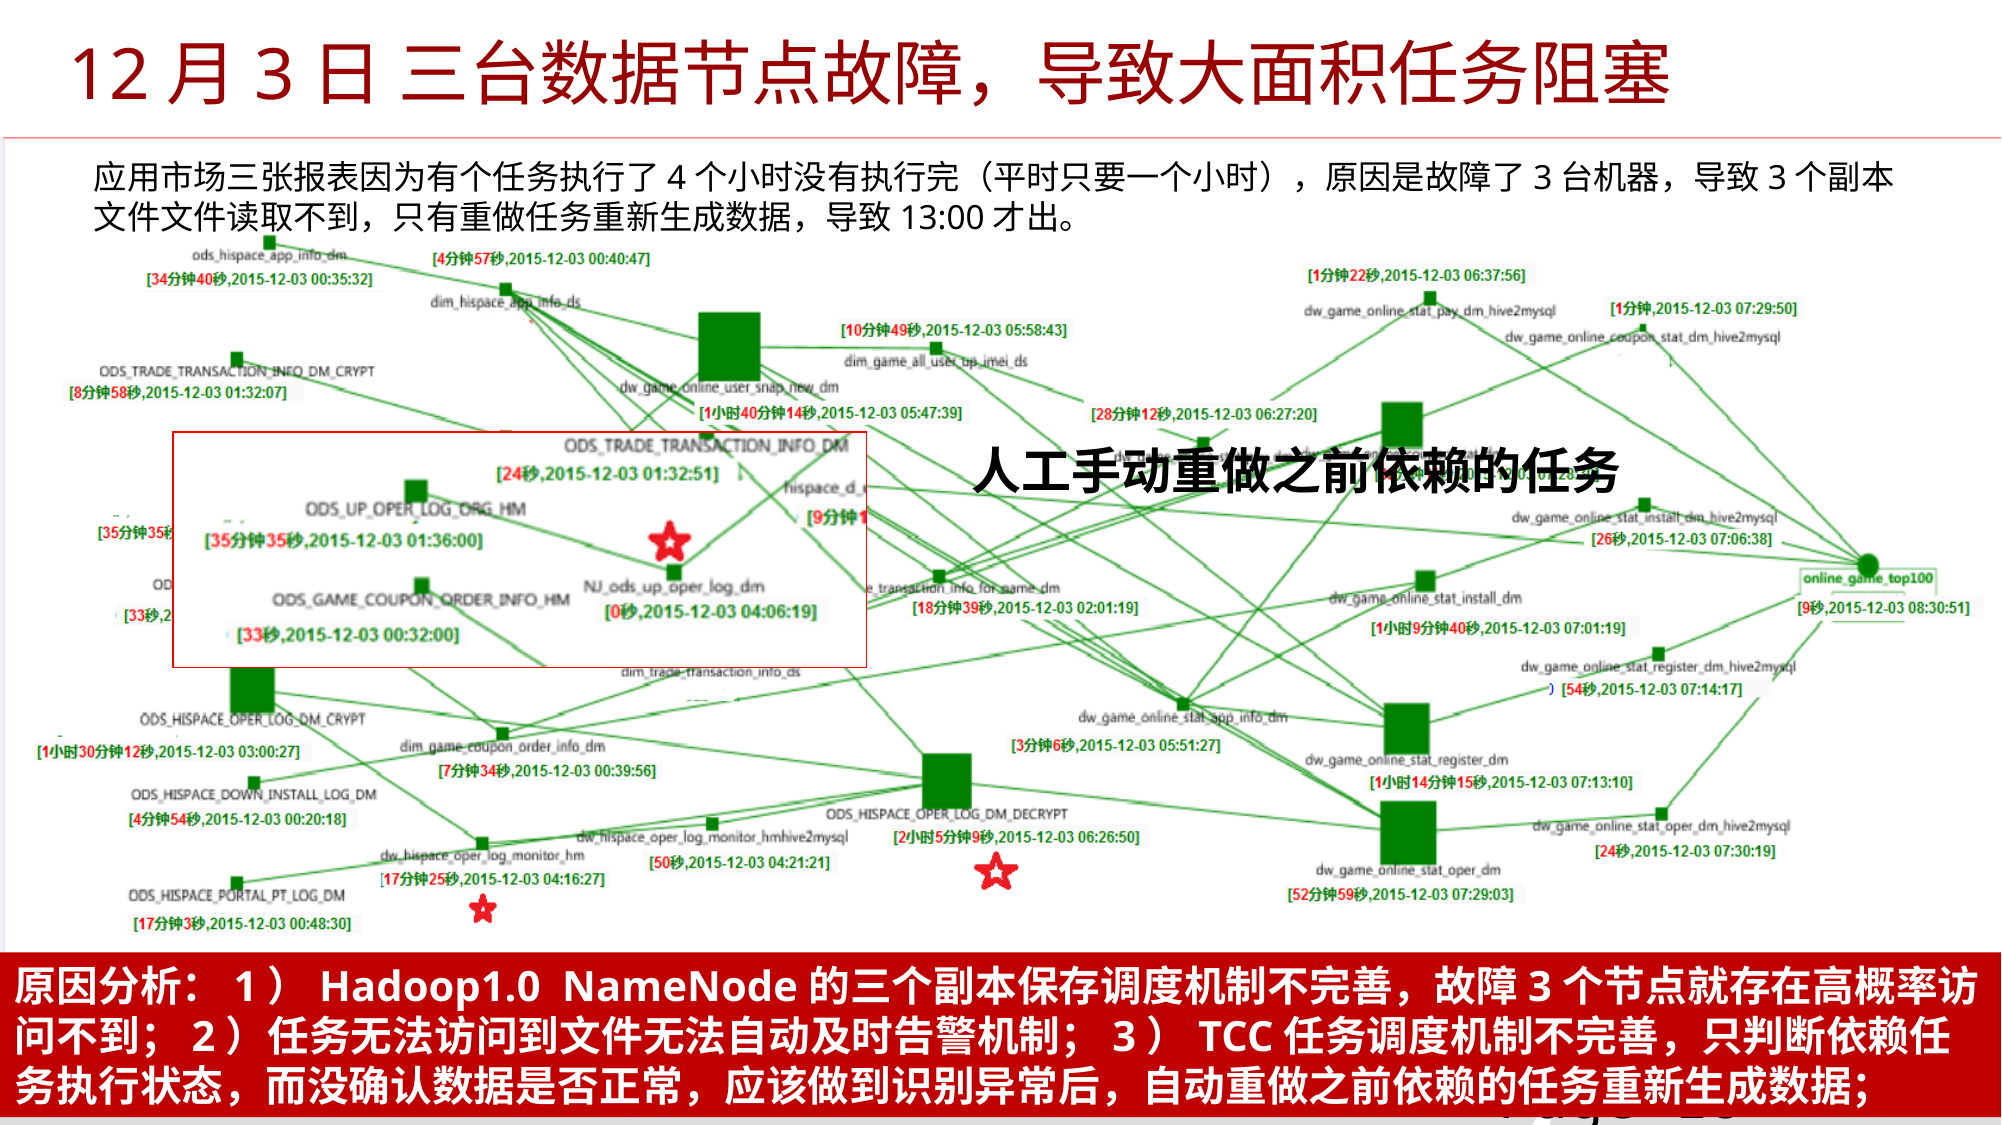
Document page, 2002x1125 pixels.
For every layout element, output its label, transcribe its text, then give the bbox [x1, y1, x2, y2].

slide_number Page 18 [1391, 1118, 1852, 1125]
picture [1852, 1021, 2002, 1125]
picture [0, 1118, 1391, 1125]
picture [0, 136, 2001, 965]
title 12月3日 三台数据节点故障，导致大面积任务阻塞 [55, 0, 1751, 133]
text_box 原因分析：1）Hadoop1.0 NameNode的三个副本保存调度机制不完善，故障3个节点就存在高概率访问不到；2）任务无法访问到文件无法自动及时告警机制；3）TCC任务调度机制不完善，只判断依赖任务执行状态，而没确认数据是否正常，应该做到识别异常后，自动重做之前依赖的任务重新生成数据； [0, 976, 2001, 1118]
